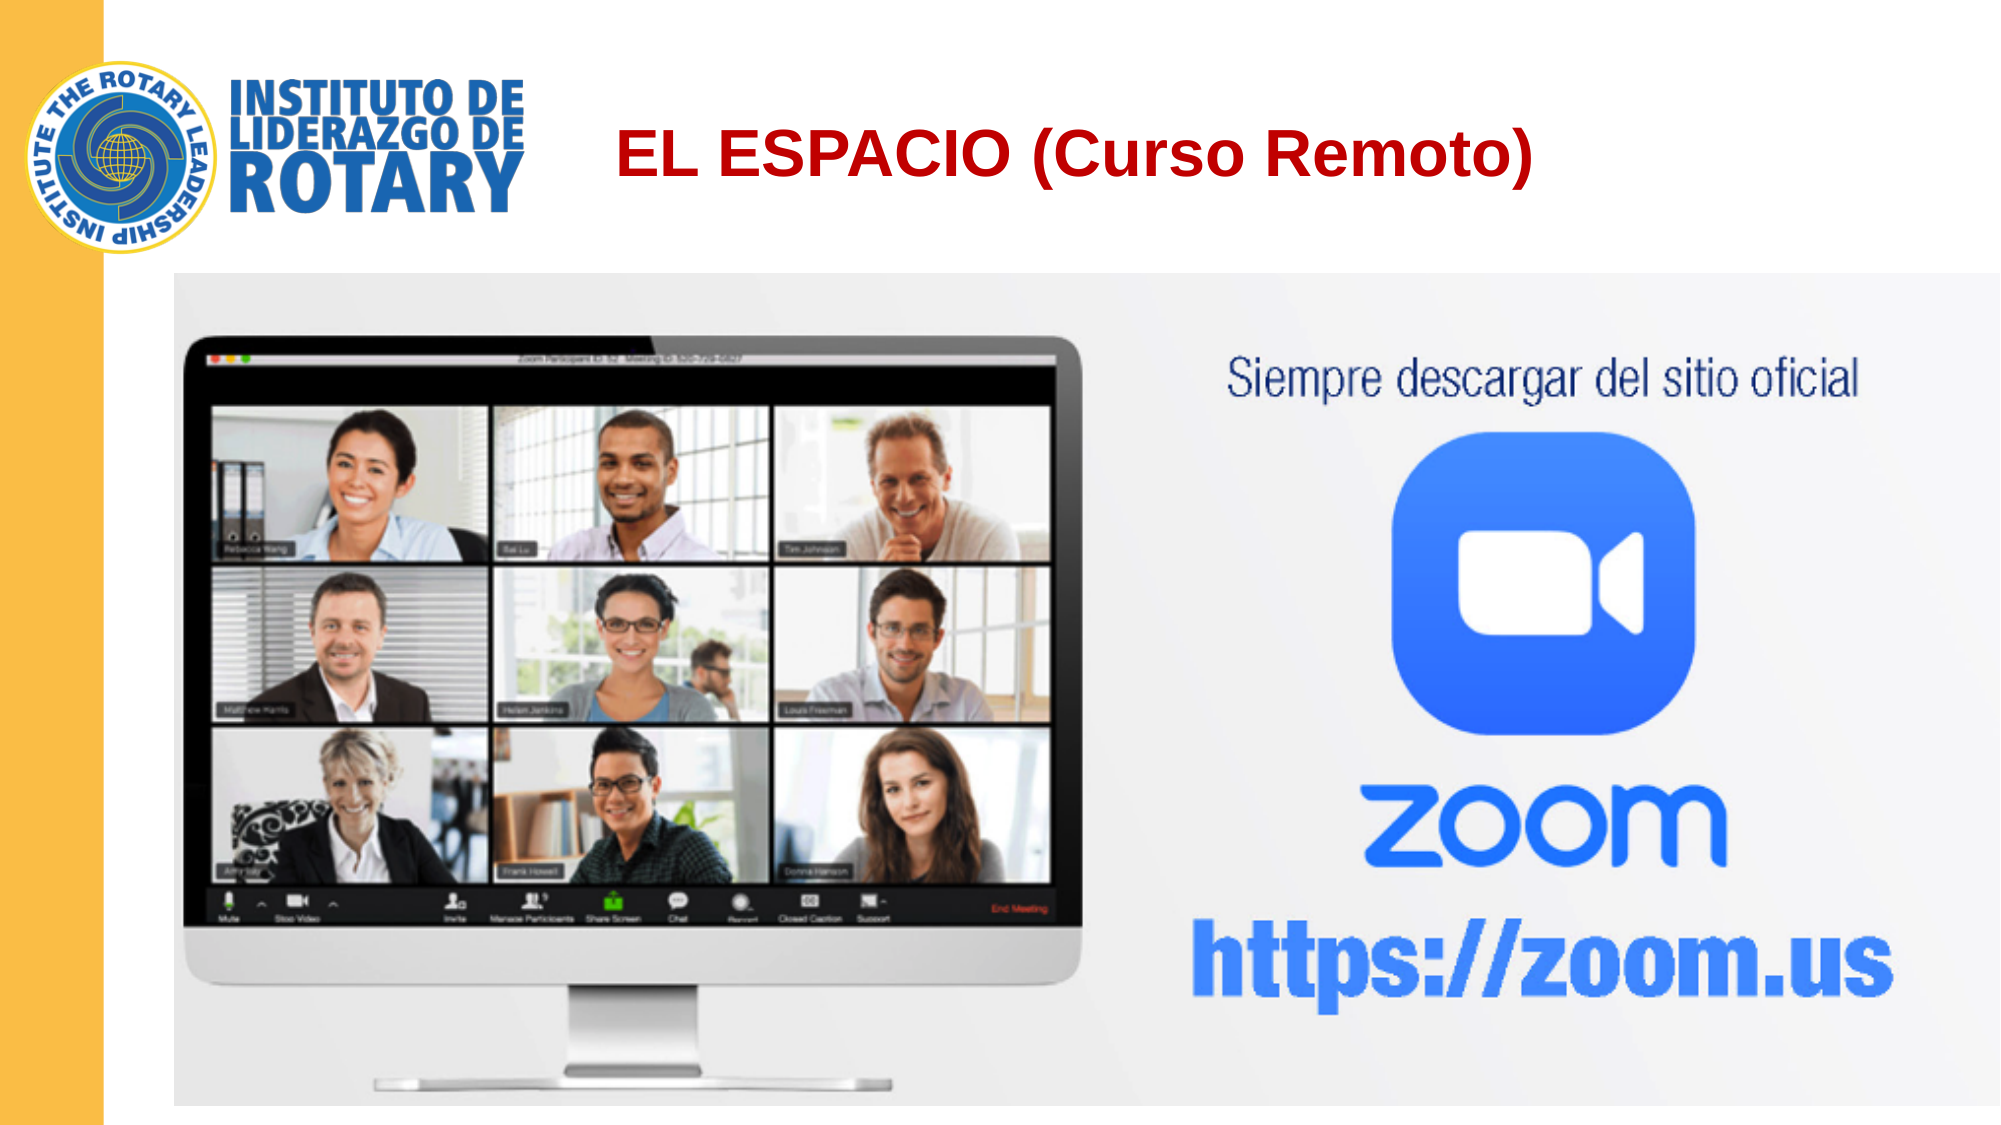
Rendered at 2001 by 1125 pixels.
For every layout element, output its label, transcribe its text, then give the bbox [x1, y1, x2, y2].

picture [22, 59, 219, 256]
picture [230, 79, 525, 214]
picture [174, 273, 2000, 1106]
text_box [0, 0, 105, 1125]
title EL ESPACIO (Curso Remoto) [600, 45, 1863, 264]
